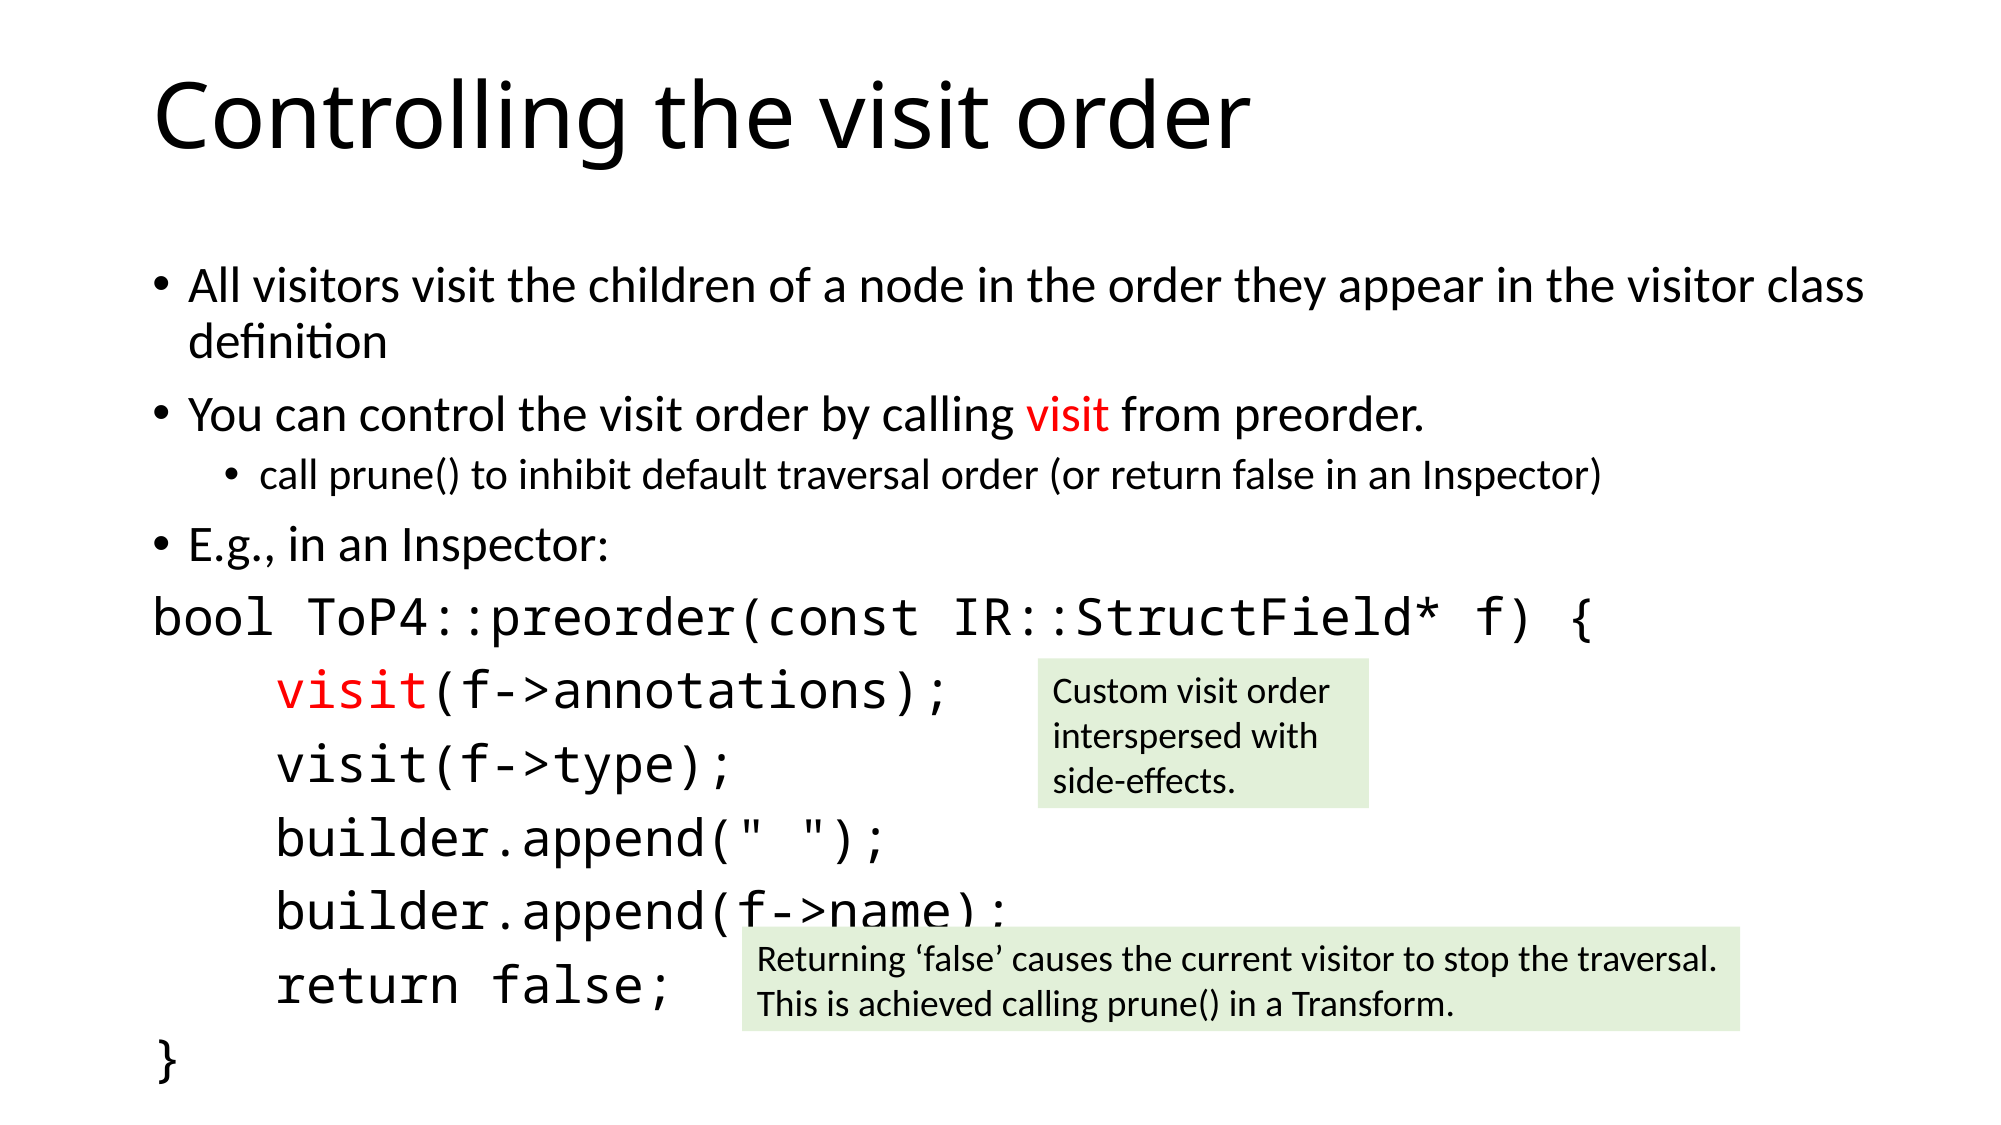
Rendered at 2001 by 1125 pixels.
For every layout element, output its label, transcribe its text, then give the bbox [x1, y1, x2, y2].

text_box Returning ‘false’ causes the current visitor to stop the traversal. This is achieved calling prune() in a Transform. [742, 926, 1741, 1032]
text_box Custom visit order interspersed with side-effects. [1037, 658, 1369, 809]
title Controlling the visit order [137, 10, 1863, 228]
list All visitors visit the children of a node in the order they appear in the visitor class definition You can control the visit order by calling visit from preorder. call prune() to inhibit default traversal order (or return false in an Inspector) E.g., in an Inspector: bool ToP4::preorder(const IR::StructField* f) { visit(f->annotations); visit(f->type); builder.append(" "); builder.append(f->name); return false; } [137, 251, 1910, 1104]
